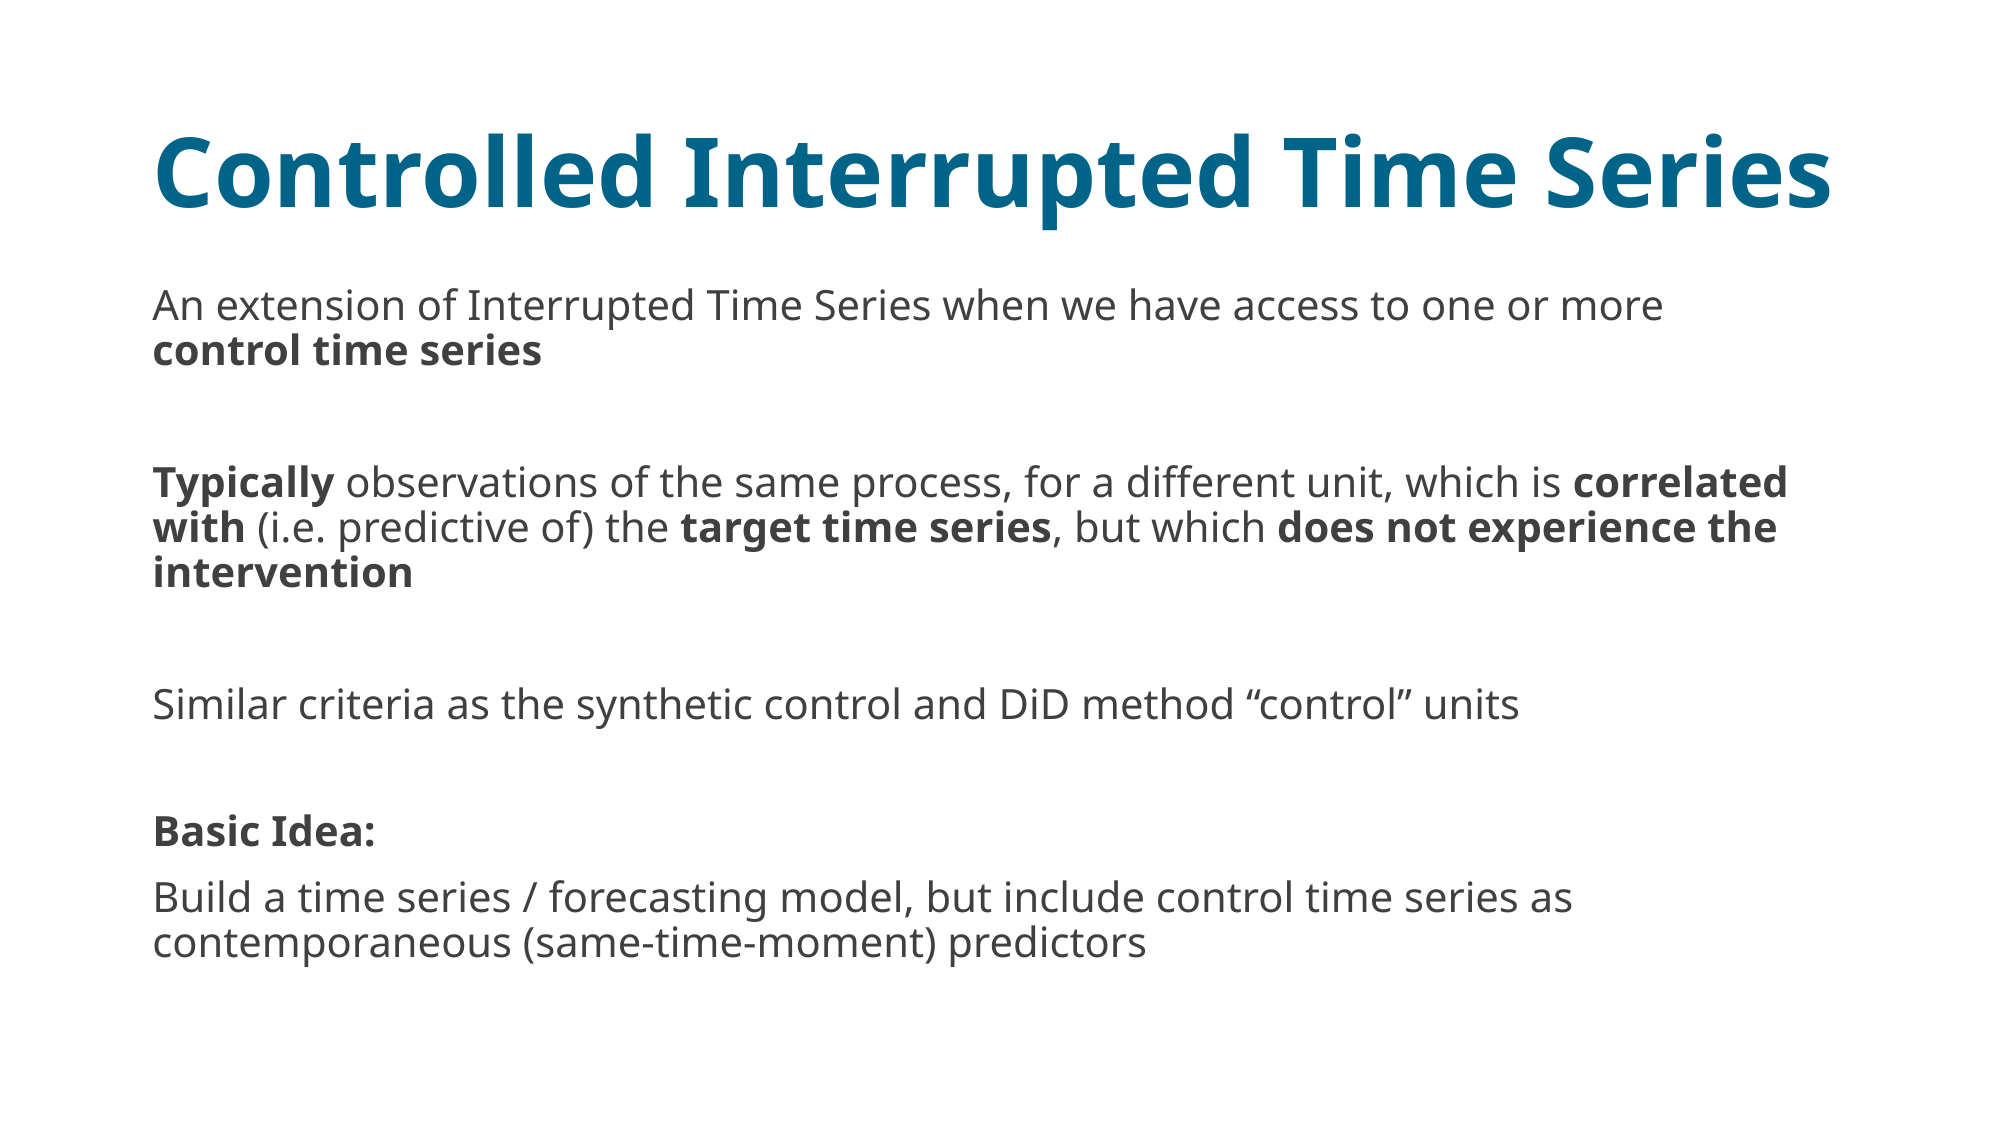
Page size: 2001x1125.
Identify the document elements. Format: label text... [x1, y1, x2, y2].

list An extension of Interrupted Time Series when we have access to one or more control time series Typically observations of the same process, for a different unit, which is correlated with (i.e. predictive of) the target time series, but which does not experience the intervention Similar criteria as the synthetic control and DiD method “control” units Basic Idea: Build a time series / forecasting model, but include control time series as contemporaneous (same-time-moment) predictors [137, 277, 1863, 1043]
title Controlled Interrupted Time Series [137, 59, 1863, 277]
